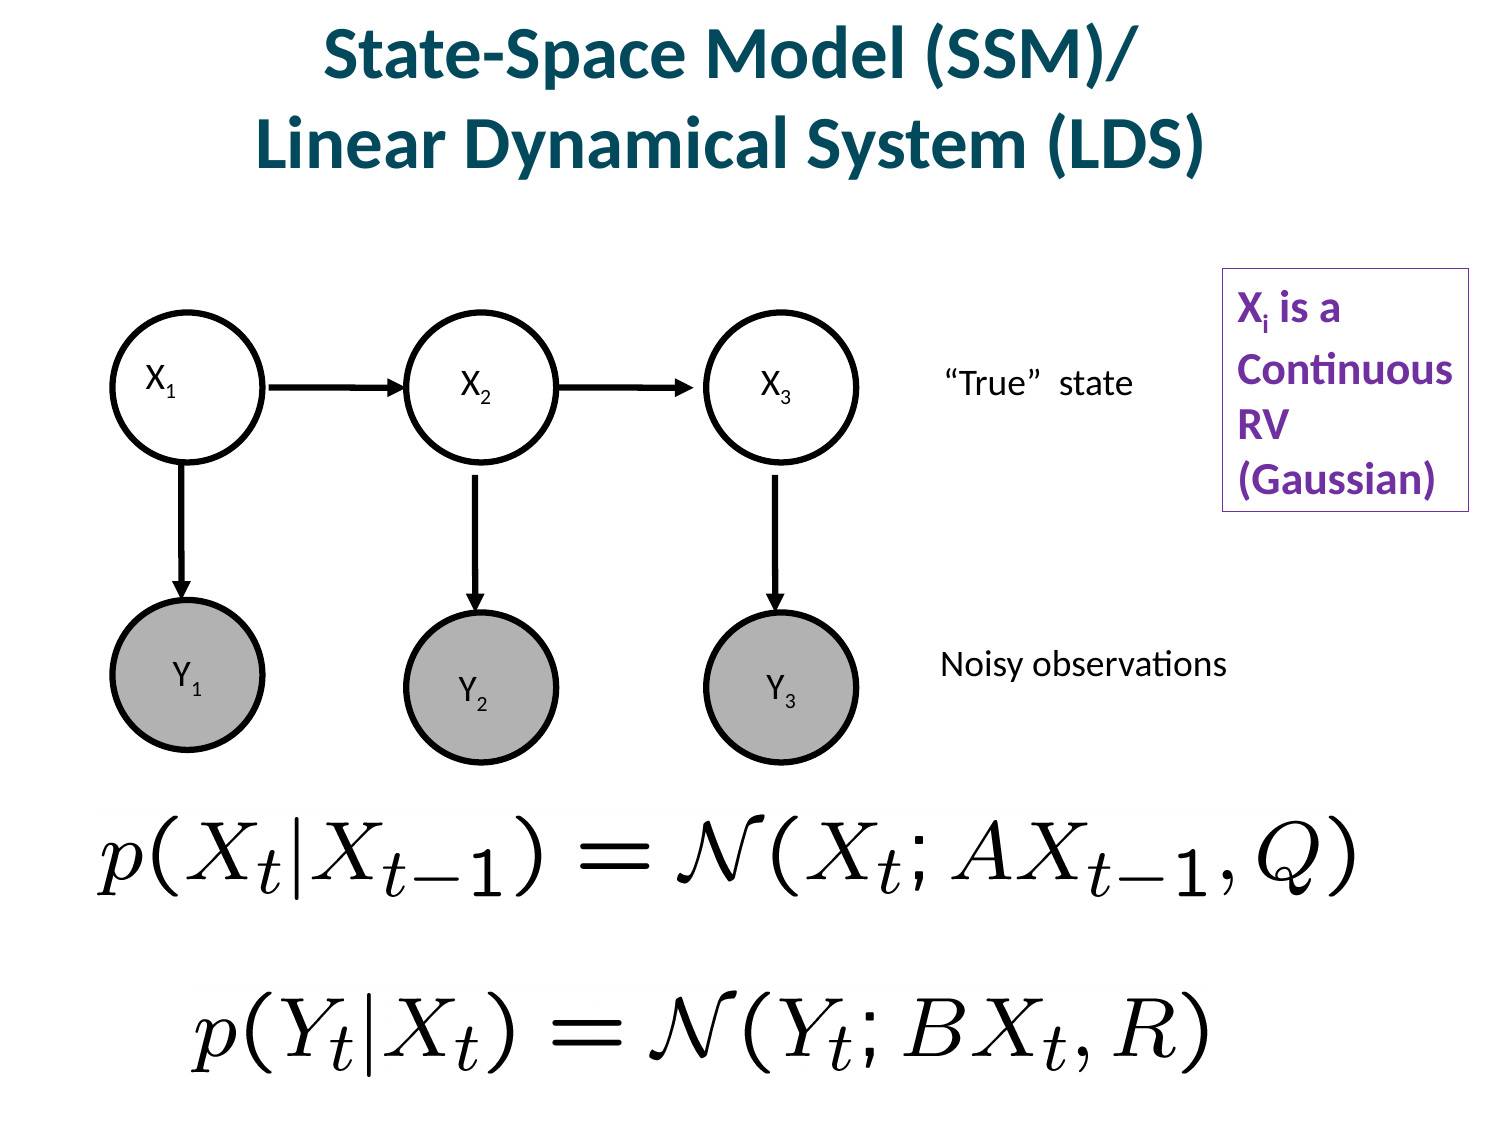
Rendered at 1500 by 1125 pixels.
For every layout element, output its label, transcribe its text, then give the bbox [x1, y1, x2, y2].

title State-Space Model (SSM)/ Linear Dynamical System (LDS) [0, 0, 1463, 212]
text_box Noisy observations [925, 631, 1243, 693]
text_box “True” state [928, 349, 1149, 411]
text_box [112, 312, 857, 763]
text_box Xi is a Continuous RV (Gaussian) [1222, 268, 1469, 512]
picture [97, 812, 1357, 901]
picture [187, 987, 1209, 1080]
